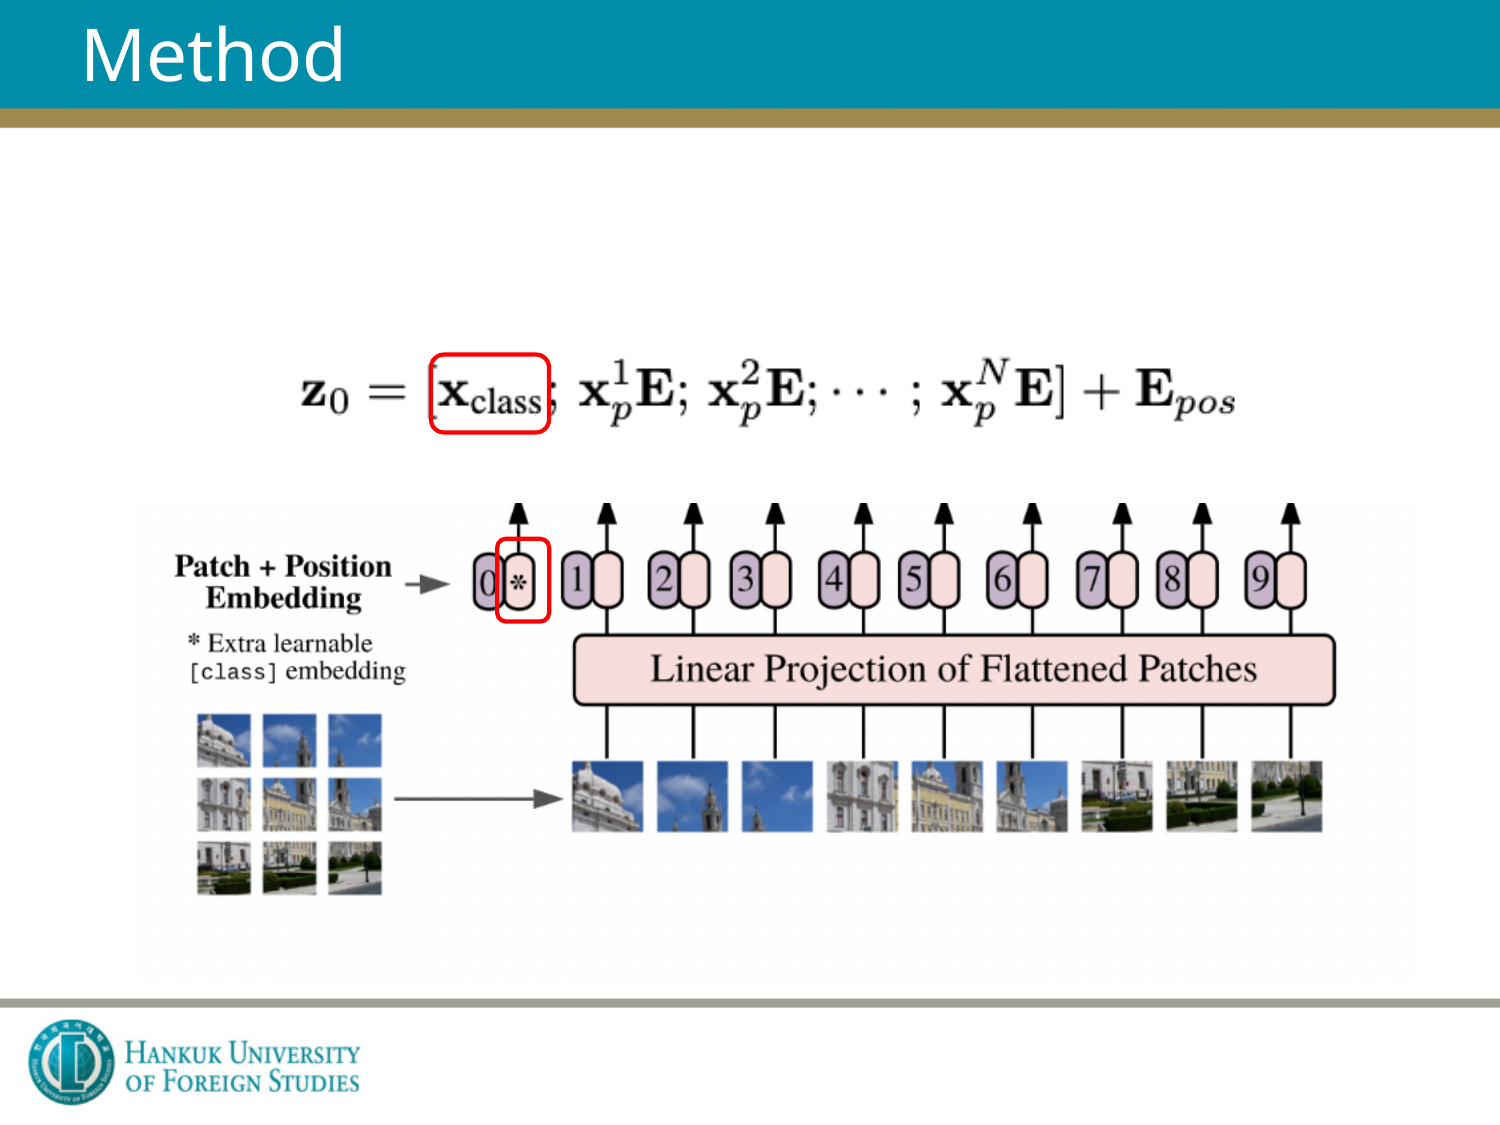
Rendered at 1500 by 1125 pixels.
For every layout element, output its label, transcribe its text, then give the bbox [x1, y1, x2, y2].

title Method [64, 0, 1488, 114]
picture [0, 0, 1500, 1125]
